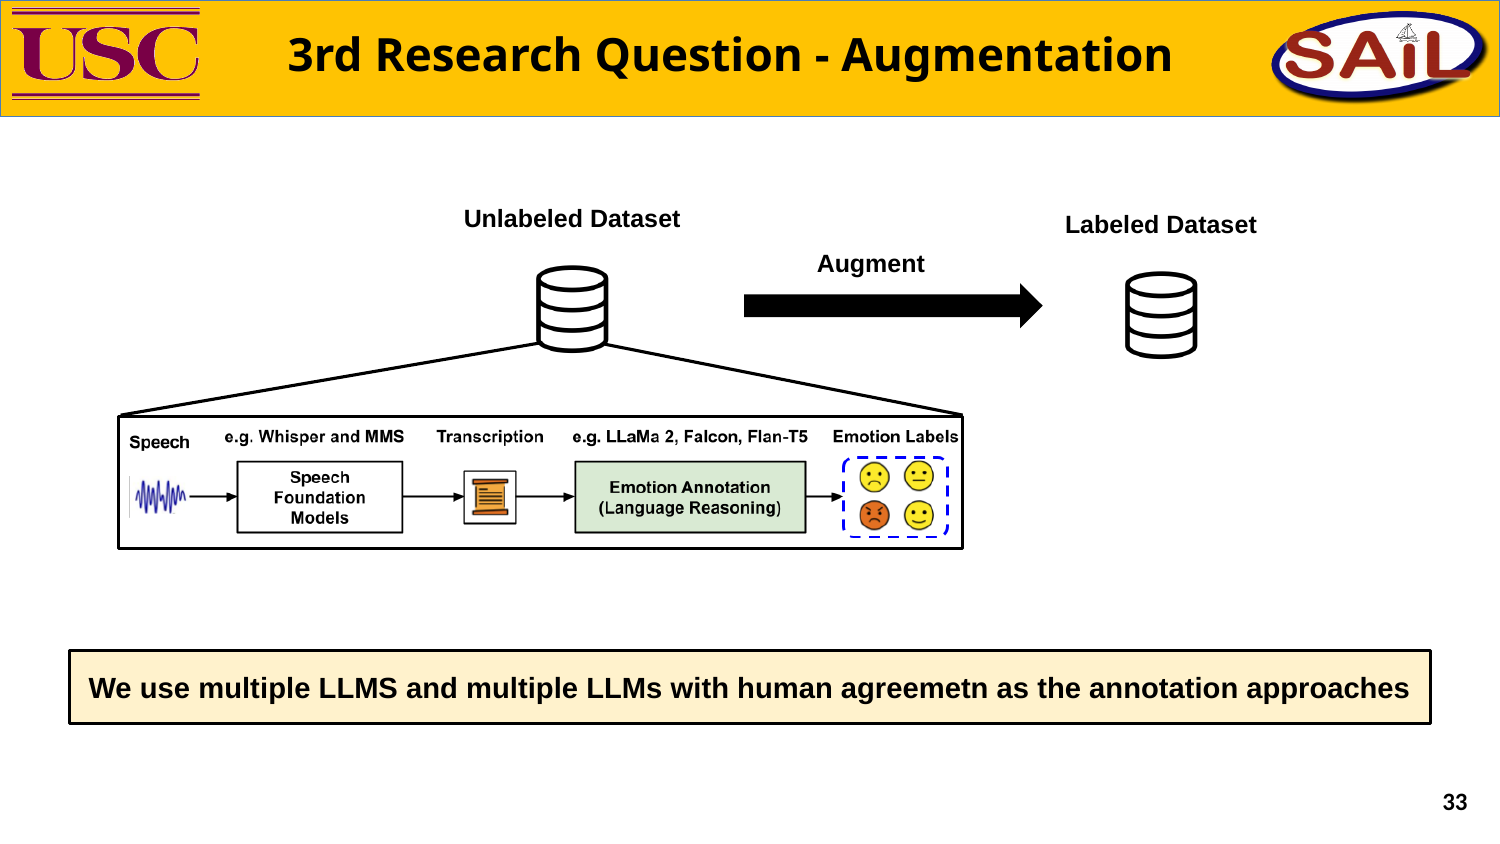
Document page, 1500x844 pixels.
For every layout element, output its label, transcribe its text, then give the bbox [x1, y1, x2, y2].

text_box Unlabeled Dataset [445, 187, 700, 247]
title 3rd Research Question - Augmentation [200, 0, 1262, 108]
text_box Labeled Dataset [1042, 193, 1280, 254]
text_box Augment [775, 232, 967, 292]
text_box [604, 343, 963, 416]
slide_number ‹#› [1392, 767, 1483, 833]
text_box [120, 342, 543, 416]
picture [0, 0, 1500, 844]
picture [12, 7, 200, 100]
text_box [744, 283, 1043, 329]
text_box We use multiple LLMS and multiple LLMs with human agreemetn as the annotation approaches [69, 650, 1431, 724]
